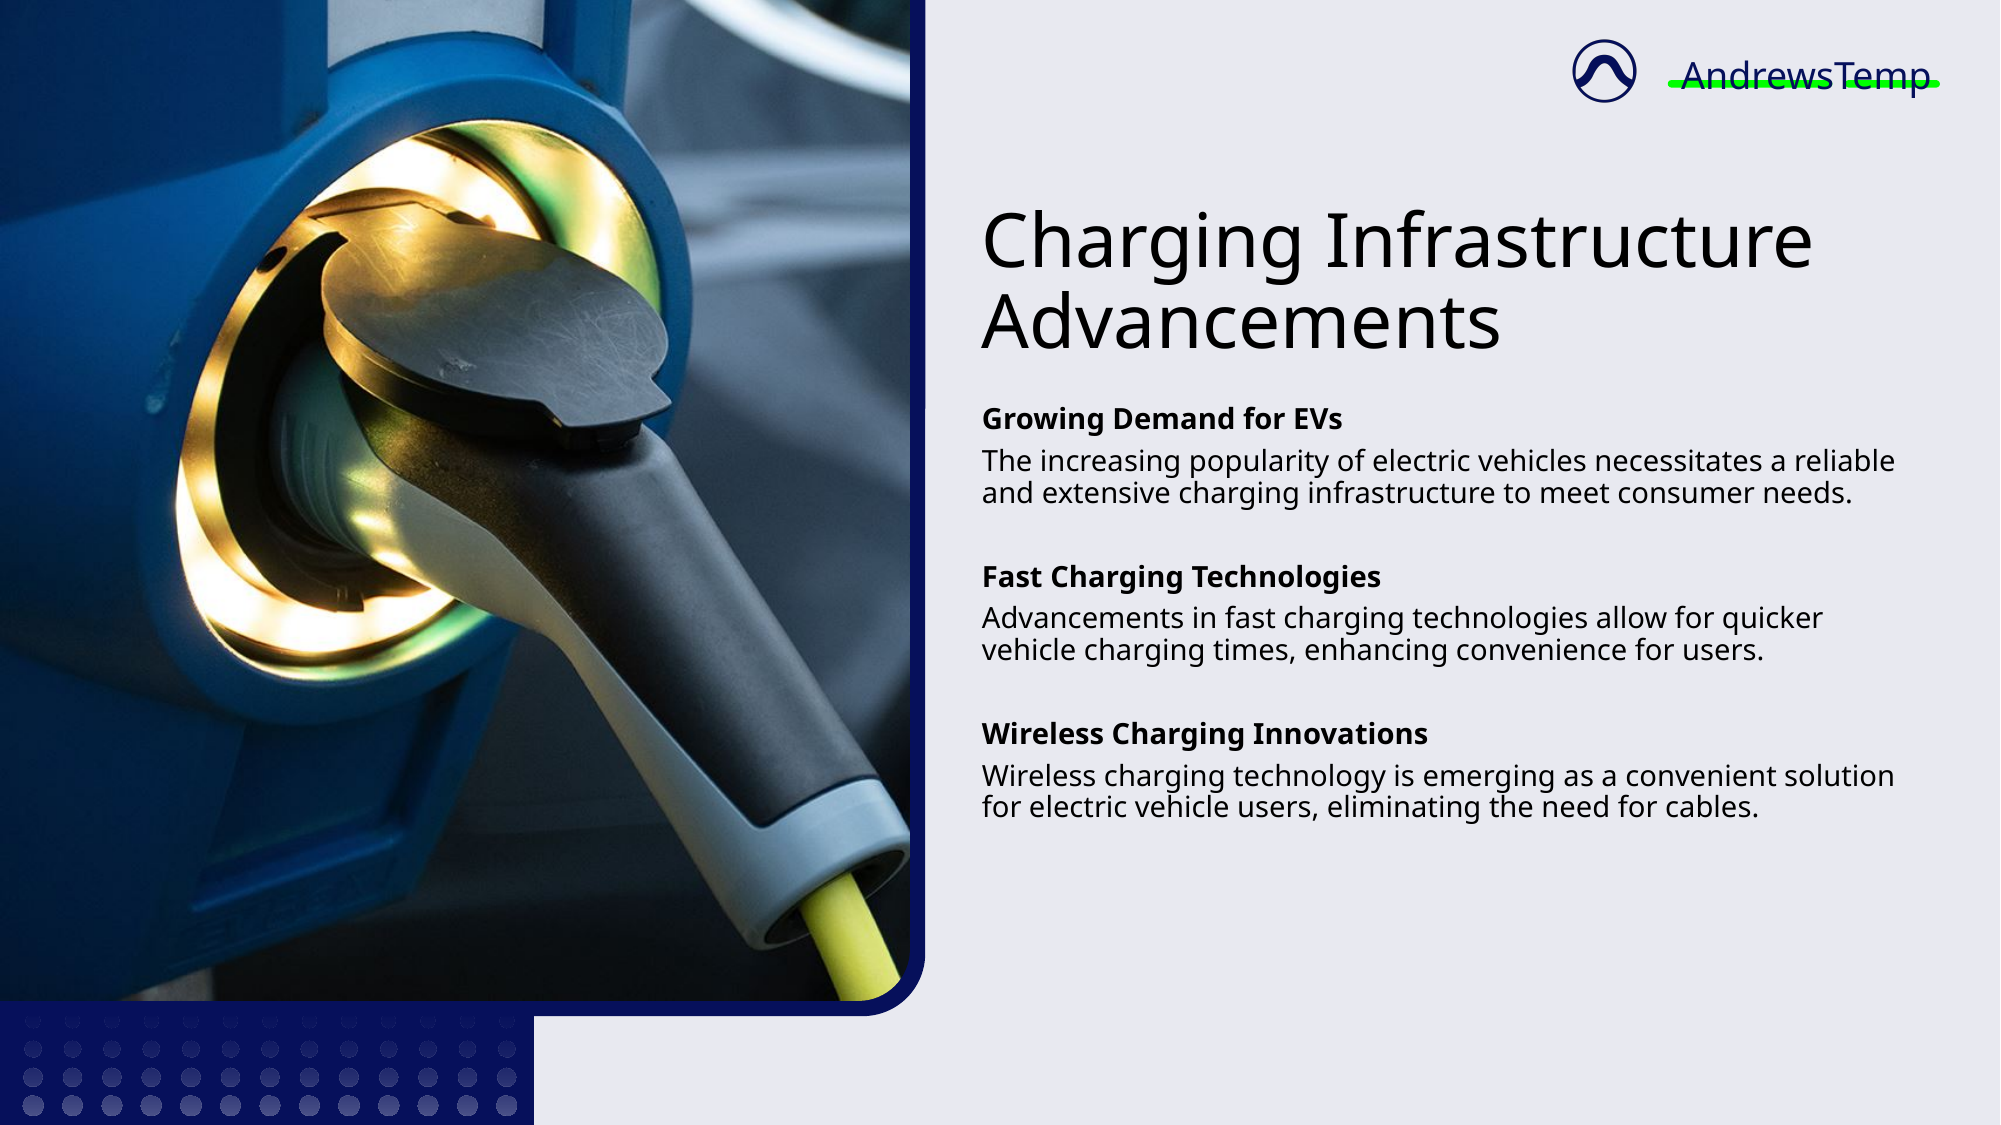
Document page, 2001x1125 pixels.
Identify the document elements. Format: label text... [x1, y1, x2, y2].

title Charging Infrastructure Advancements [966, 137, 1937, 372]
list Growing Demand for EVs The increasing popularity of electric vehicles necessitates a reliable and extensive charging infrastructure to meet consumer needs. Fast Charging Technologies Advancements in fast charging technologies allow for quicker vehicle charging times, enhancing convenience for users. Wireless Charging Innovations Wireless charging technology is emerging as a convenient solution for electric vehicle users, eliminating the need for cables. [966, 397, 1937, 1001]
picture [0, 0, 911, 1002]
picture [1560, 27, 1649, 115]
